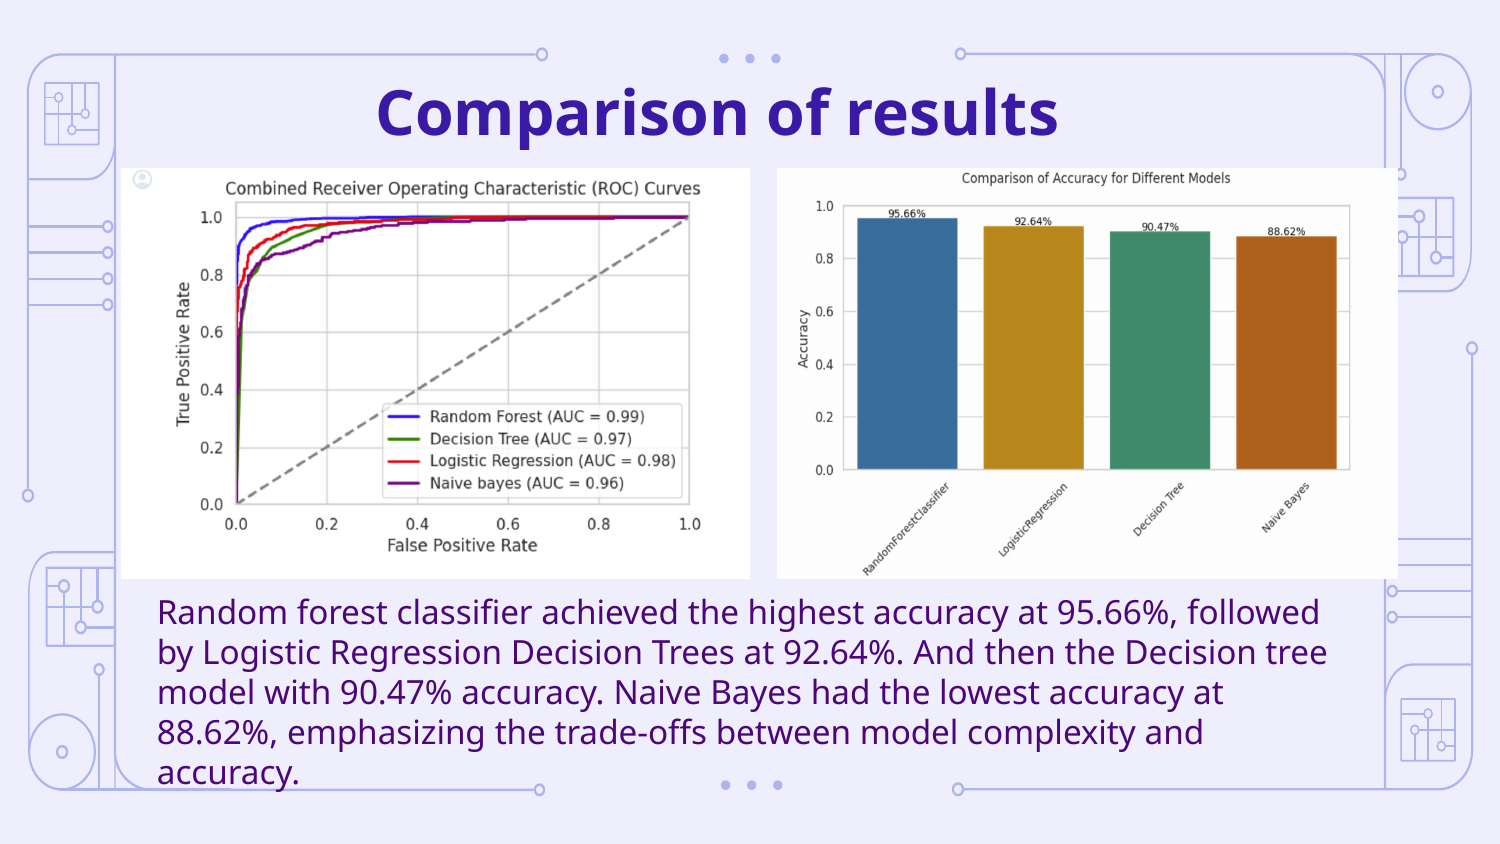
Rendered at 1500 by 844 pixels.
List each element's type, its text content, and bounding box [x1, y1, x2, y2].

picture [777, 168, 1398, 579]
title Comparison of results [360, 58, 1500, 153]
text_box Random forest classifier achieved the highest accuracy at 95.66%, followed by Logistic Regression Decision Trees at 92.64%. And then the Decision tree model with 90.47% accuracy. Naive Bayes had the lowest accuracy at 88.62%, emphasizing the trade-offs between model complexity and accuracy. [142, 548, 1358, 799]
picture [121, 168, 751, 579]
